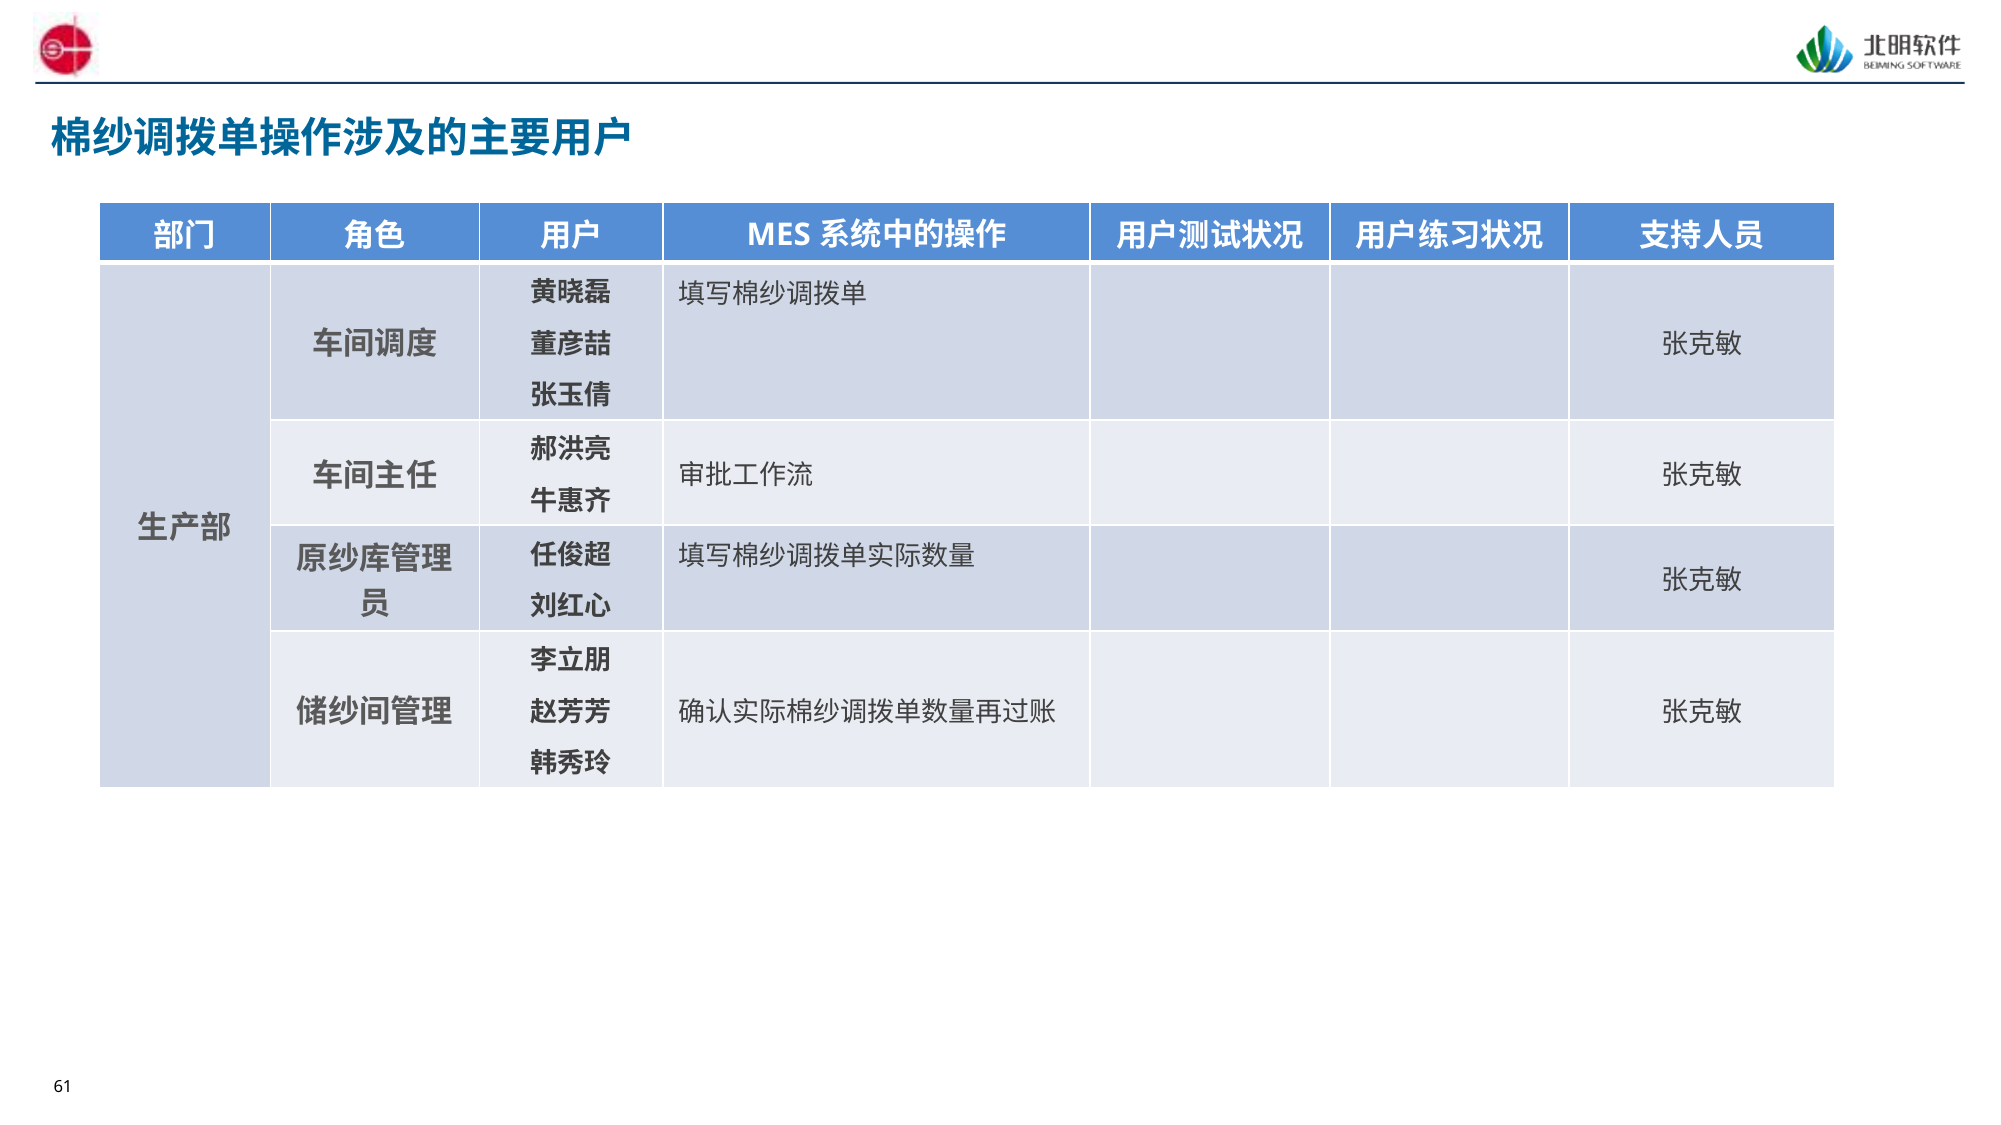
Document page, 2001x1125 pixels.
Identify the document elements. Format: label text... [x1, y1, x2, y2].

table_cell [1091, 421, 1329, 524]
table_header MES系统中的操作 [664, 203, 1089, 260]
table_cell [1091, 265, 1329, 419]
table_cell [1091, 526, 1329, 630]
table_cell 张克敏 [1570, 526, 1834, 630]
table_cell 填写棉纱调拨单 [664, 265, 1089, 419]
table_cell 张克敏 [1570, 632, 1834, 787]
table_cell 生产部 [100, 265, 270, 787]
table_cell 郝洪亮 牛惠齐 [480, 421, 662, 524]
table_header 部门 [100, 203, 270, 260]
table_cell [1331, 632, 1568, 787]
table_cell [1331, 421, 1568, 524]
table_cell 黄晓磊 董彦喆 张玉倩 [480, 265, 662, 419]
table_cell 张克敏 [1570, 421, 1834, 524]
table_cell 车间主任 [271, 421, 479, 524]
picture [1795, 22, 1965, 78]
table_header 用户 [480, 203, 662, 260]
table_cell 李立朋 赵芳芳 韩秀玲 [480, 632, 662, 787]
table_cell 确认实际棉纱调拨单数量再过账 [664, 632, 1089, 787]
table_cell [1331, 526, 1568, 630]
table_cell 原纱库管理员 [271, 526, 479, 630]
table_header 支持人员 [1570, 203, 1834, 260]
title 棉纱调拨单操作涉及的主要用户 [35, 103, 1965, 218]
table_cell 张克敏 [1570, 265, 1834, 419]
picture [33, 12, 99, 81]
table_cell 审批工作流 [664, 421, 1089, 524]
table_cell 任俊超 刘红心 [480, 526, 662, 630]
table_cell [1091, 632, 1329, 787]
table_header 用户练习状况 [1331, 203, 1568, 260]
table_header 角色 [271, 203, 479, 260]
table_cell 储纱间管理 [271, 632, 479, 787]
table_header 用户测试状况 [1091, 203, 1329, 260]
table_cell [1331, 265, 1568, 419]
table_cell 车间调度 [271, 265, 479, 419]
table_cell 填写棉纱调拨单实际数量 [664, 526, 1089, 630]
